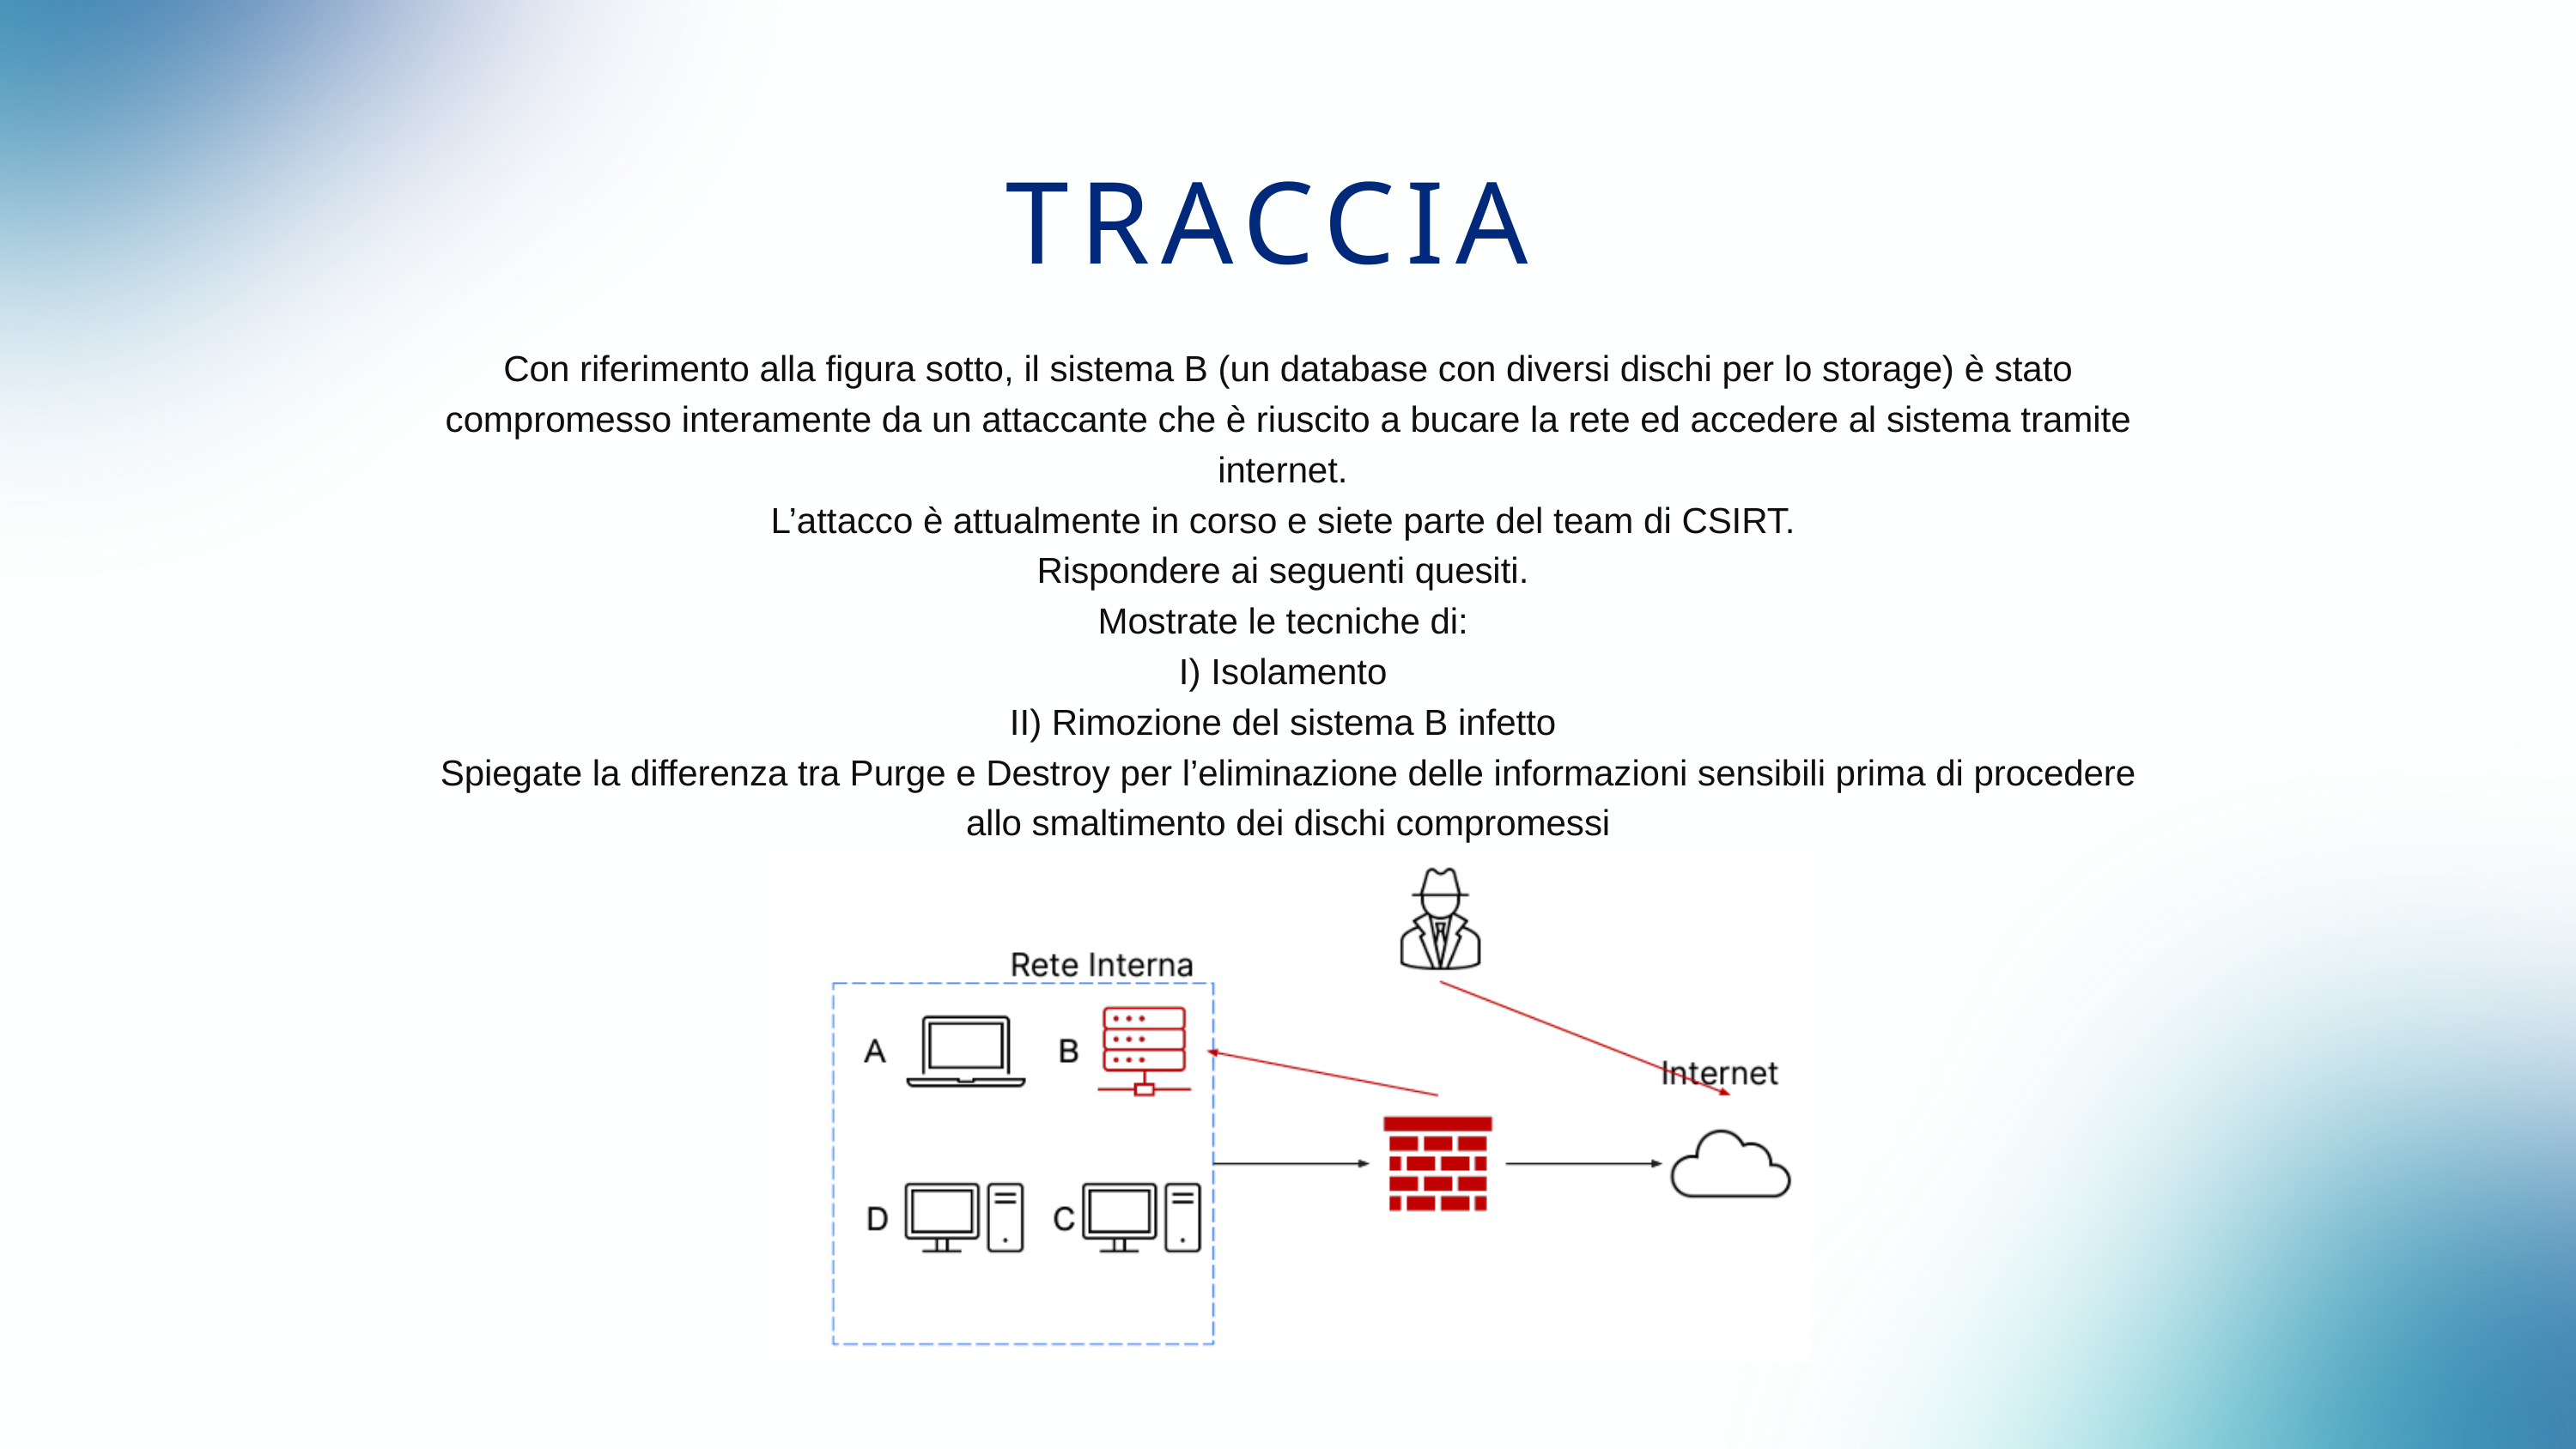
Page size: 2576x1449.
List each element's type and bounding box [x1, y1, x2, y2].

text_box [0, 0, 2576, 1449]
